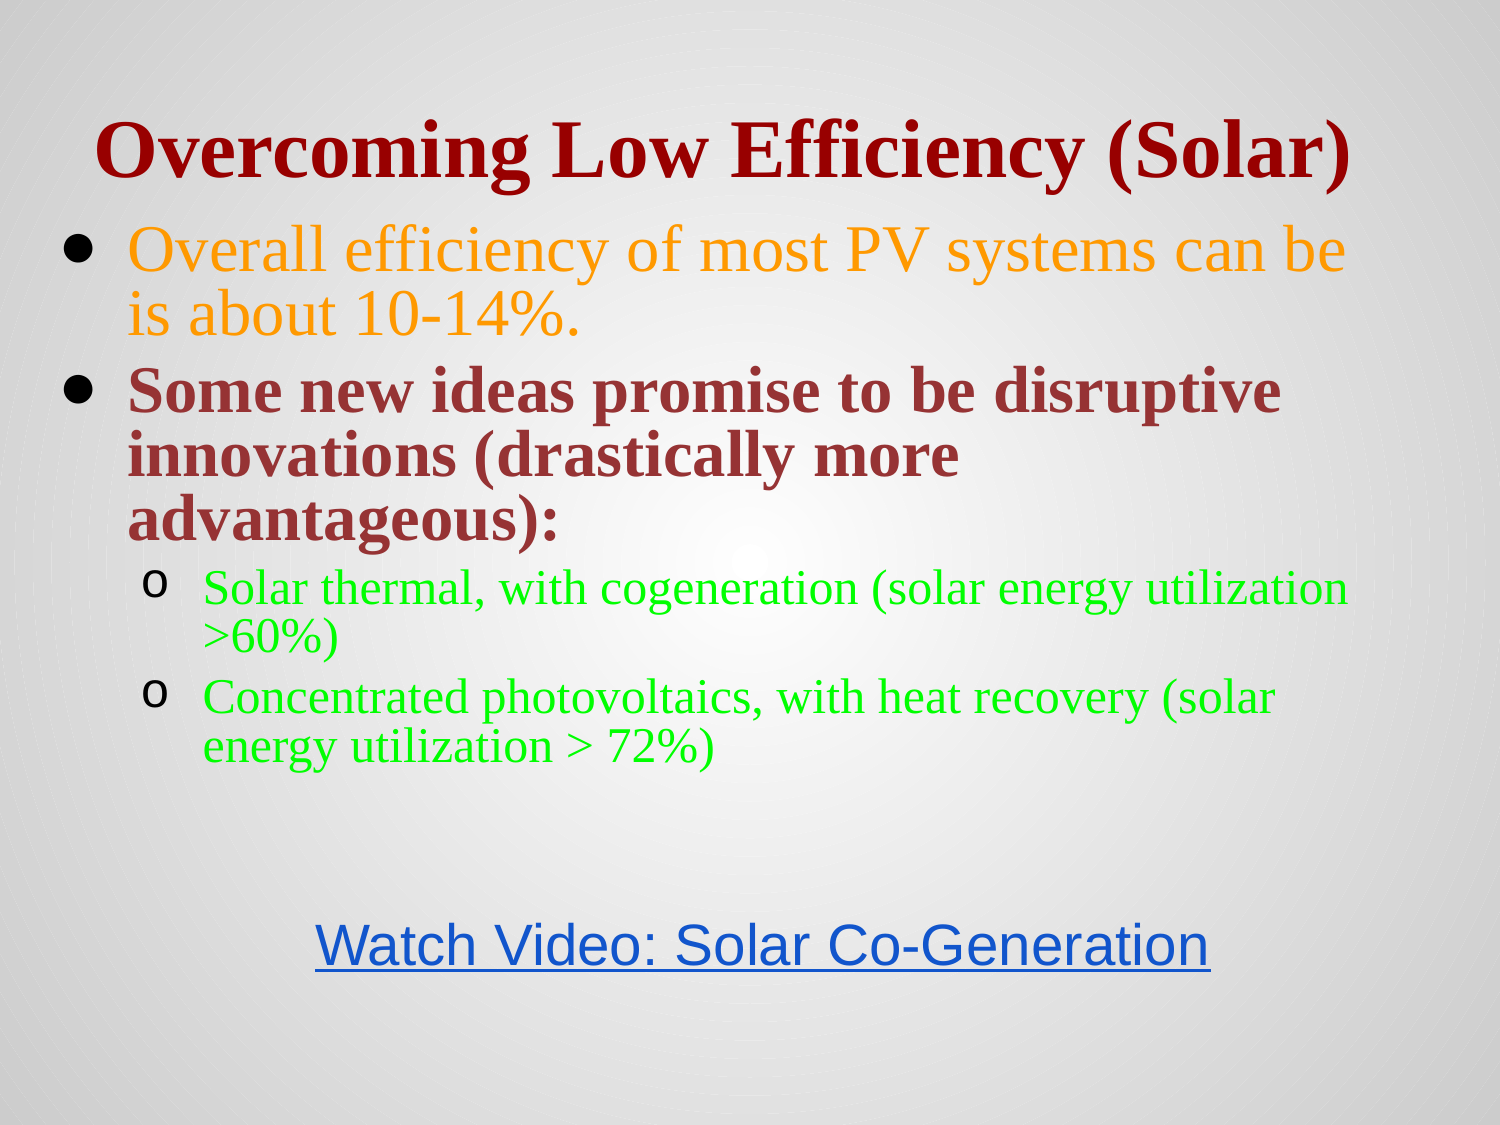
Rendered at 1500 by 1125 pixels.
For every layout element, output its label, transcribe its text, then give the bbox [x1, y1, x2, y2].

text_box Watch Video: Solar Co-Generation [300, 900, 1239, 986]
list Overall efficiency of most PV systems can be is about 10-14%. Some new ideas promise to be disruptive innovations (drastically more advantageous): Solar thermal, with cogeneration (solar energy utilization >60%) Concentrated photovoltaics, with heat recovery (solar energy utilization > 72%) [37, 212, 1413, 1063]
title Overcoming Low Efficiency (Solar) [78, 62, 1375, 225]
